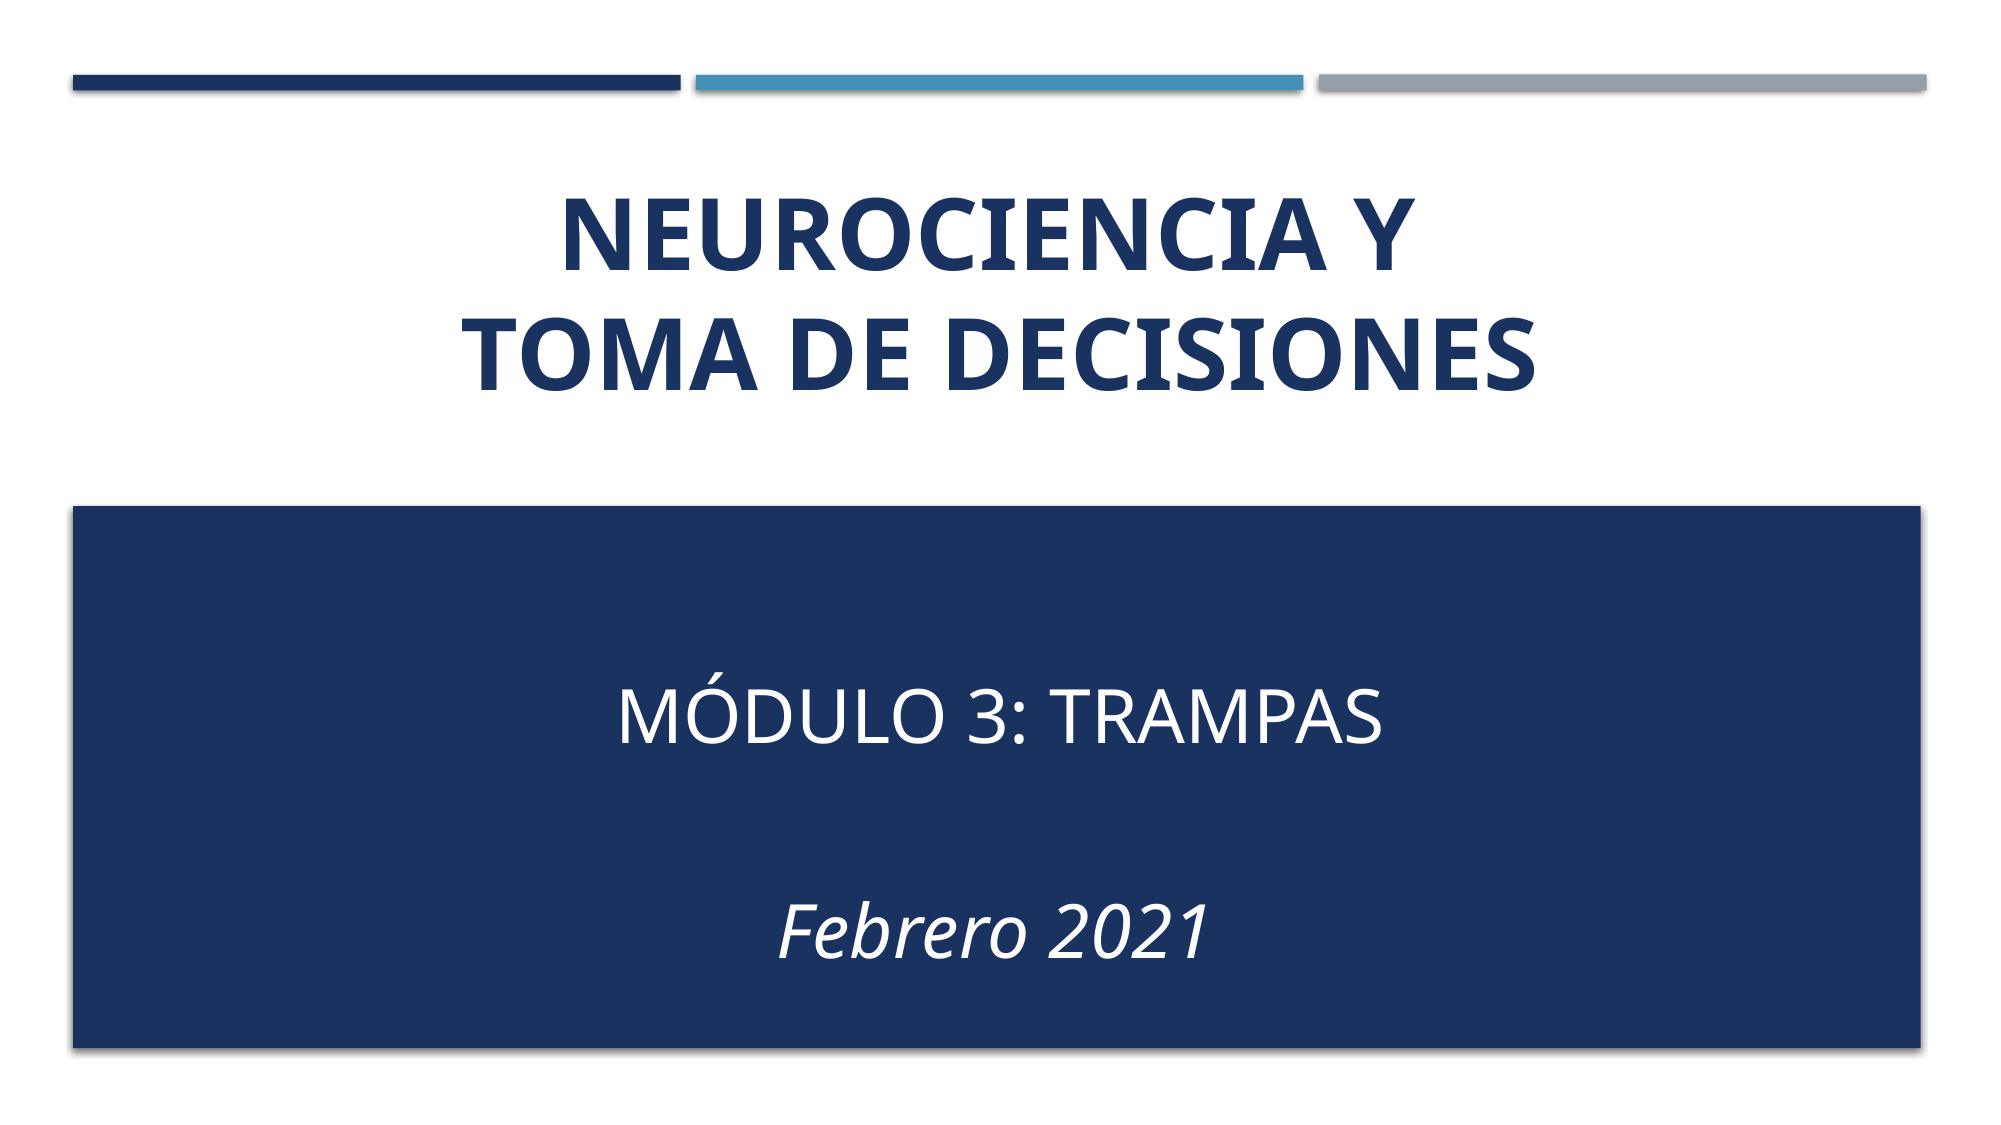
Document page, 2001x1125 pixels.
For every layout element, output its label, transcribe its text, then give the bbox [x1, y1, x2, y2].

title neurociencia y TOMA DE DECISIONES [0, 175, 2000, 418]
text_box Módulo 3: trampas [0, 454, 2000, 767]
text_box Febrero 2021 [68, 876, 1923, 982]
